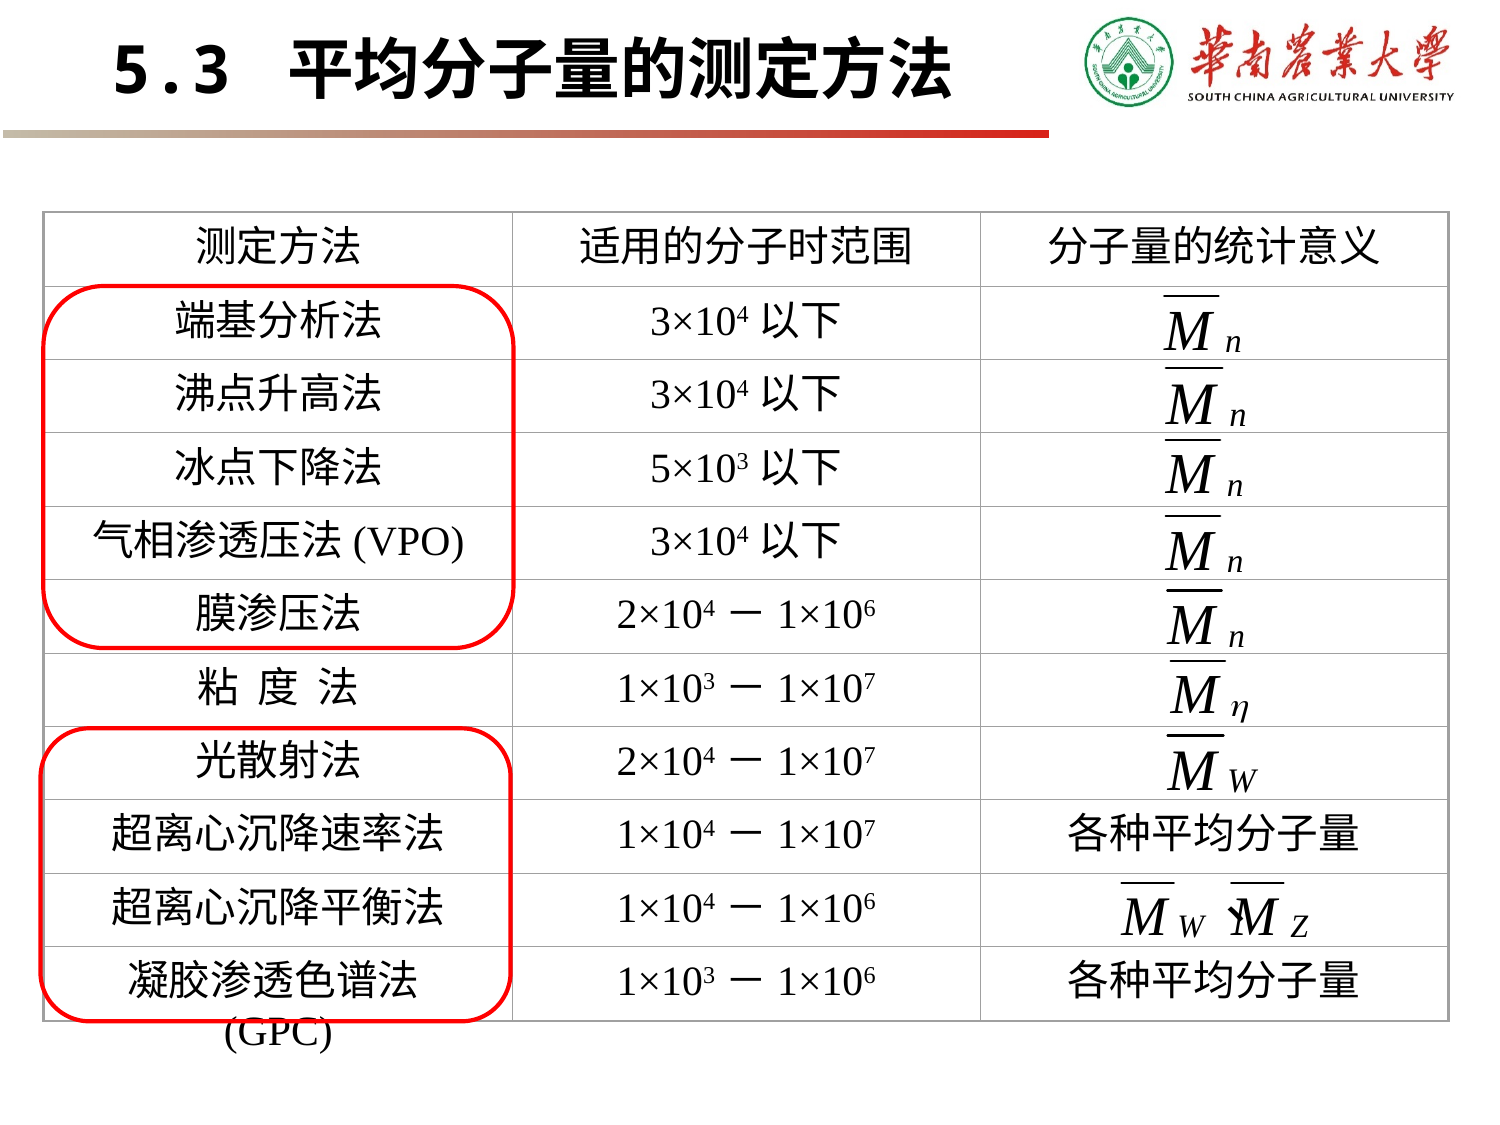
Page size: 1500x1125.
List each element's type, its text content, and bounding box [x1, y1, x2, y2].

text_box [1157, 576, 1258, 660]
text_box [1112, 869, 1323, 950]
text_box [43, 211, 1450, 1021]
text_box 5.3 平均分子量的测定方法 [96, 19, 970, 114]
picture [1024, 0, 1500, 125]
